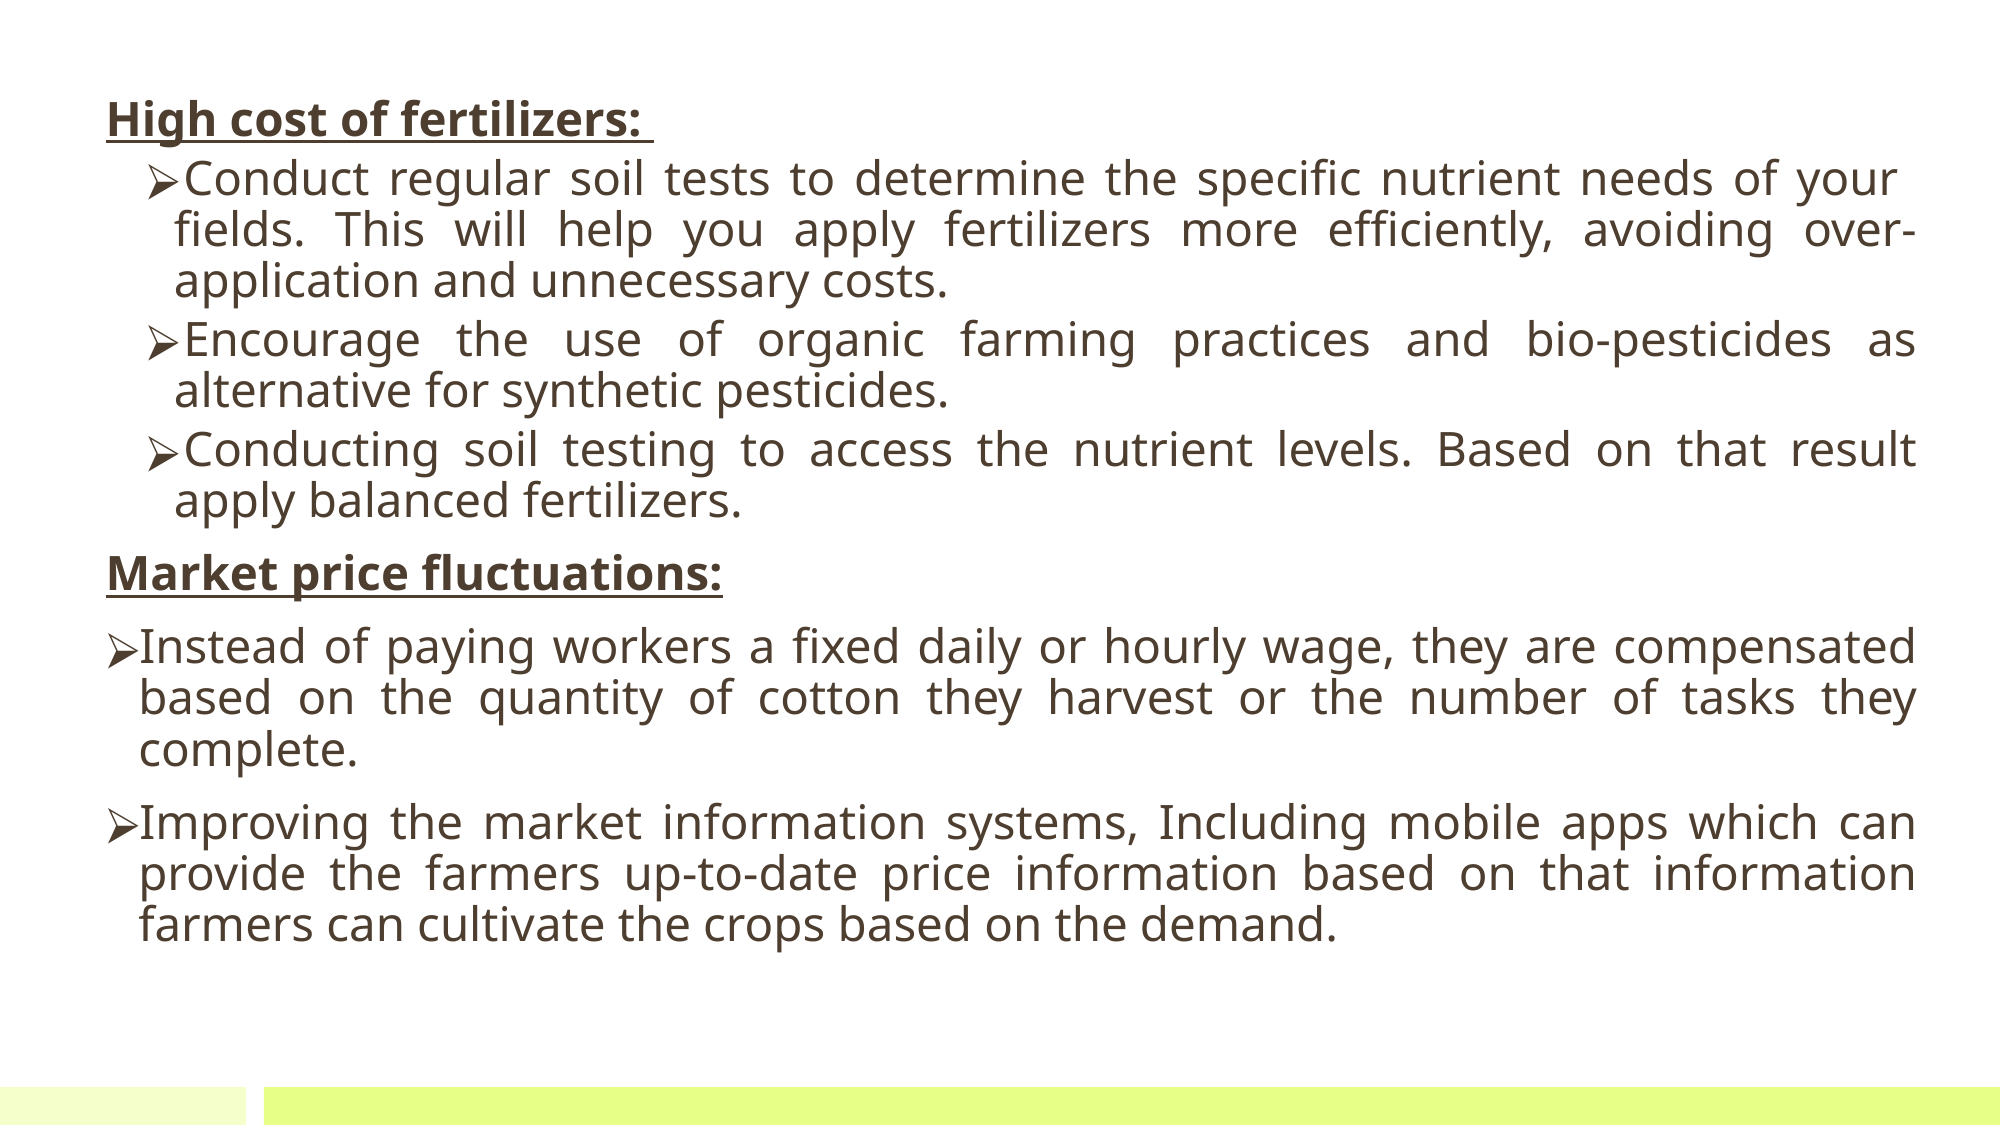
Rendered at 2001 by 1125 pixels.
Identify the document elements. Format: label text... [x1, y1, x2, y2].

list High cost of fertilizers: Conduct regular soil tests to determine the specific nutrient needs of your fields. This will help you apply fertilizers more efficiently, avoiding over-application and unnecessary costs. Encourage the use of organic farming practices and bio-pesticides as alternative for synthetic pesticides. Conducting soil testing to access the nutrient levels. Based on that result apply balanced fertilizers. Market price fluctuations: Instead of paying workers a fixed daily or hourly wage, they are compensated based on the quantity of cotton they harvest or the number of tasks they complete. Improving the market information systems, Including mobile apps which can provide the farmers up-to-date price information based on that information farmers can cultivate the crops based on the demand. [90, 87, 1935, 1060]
